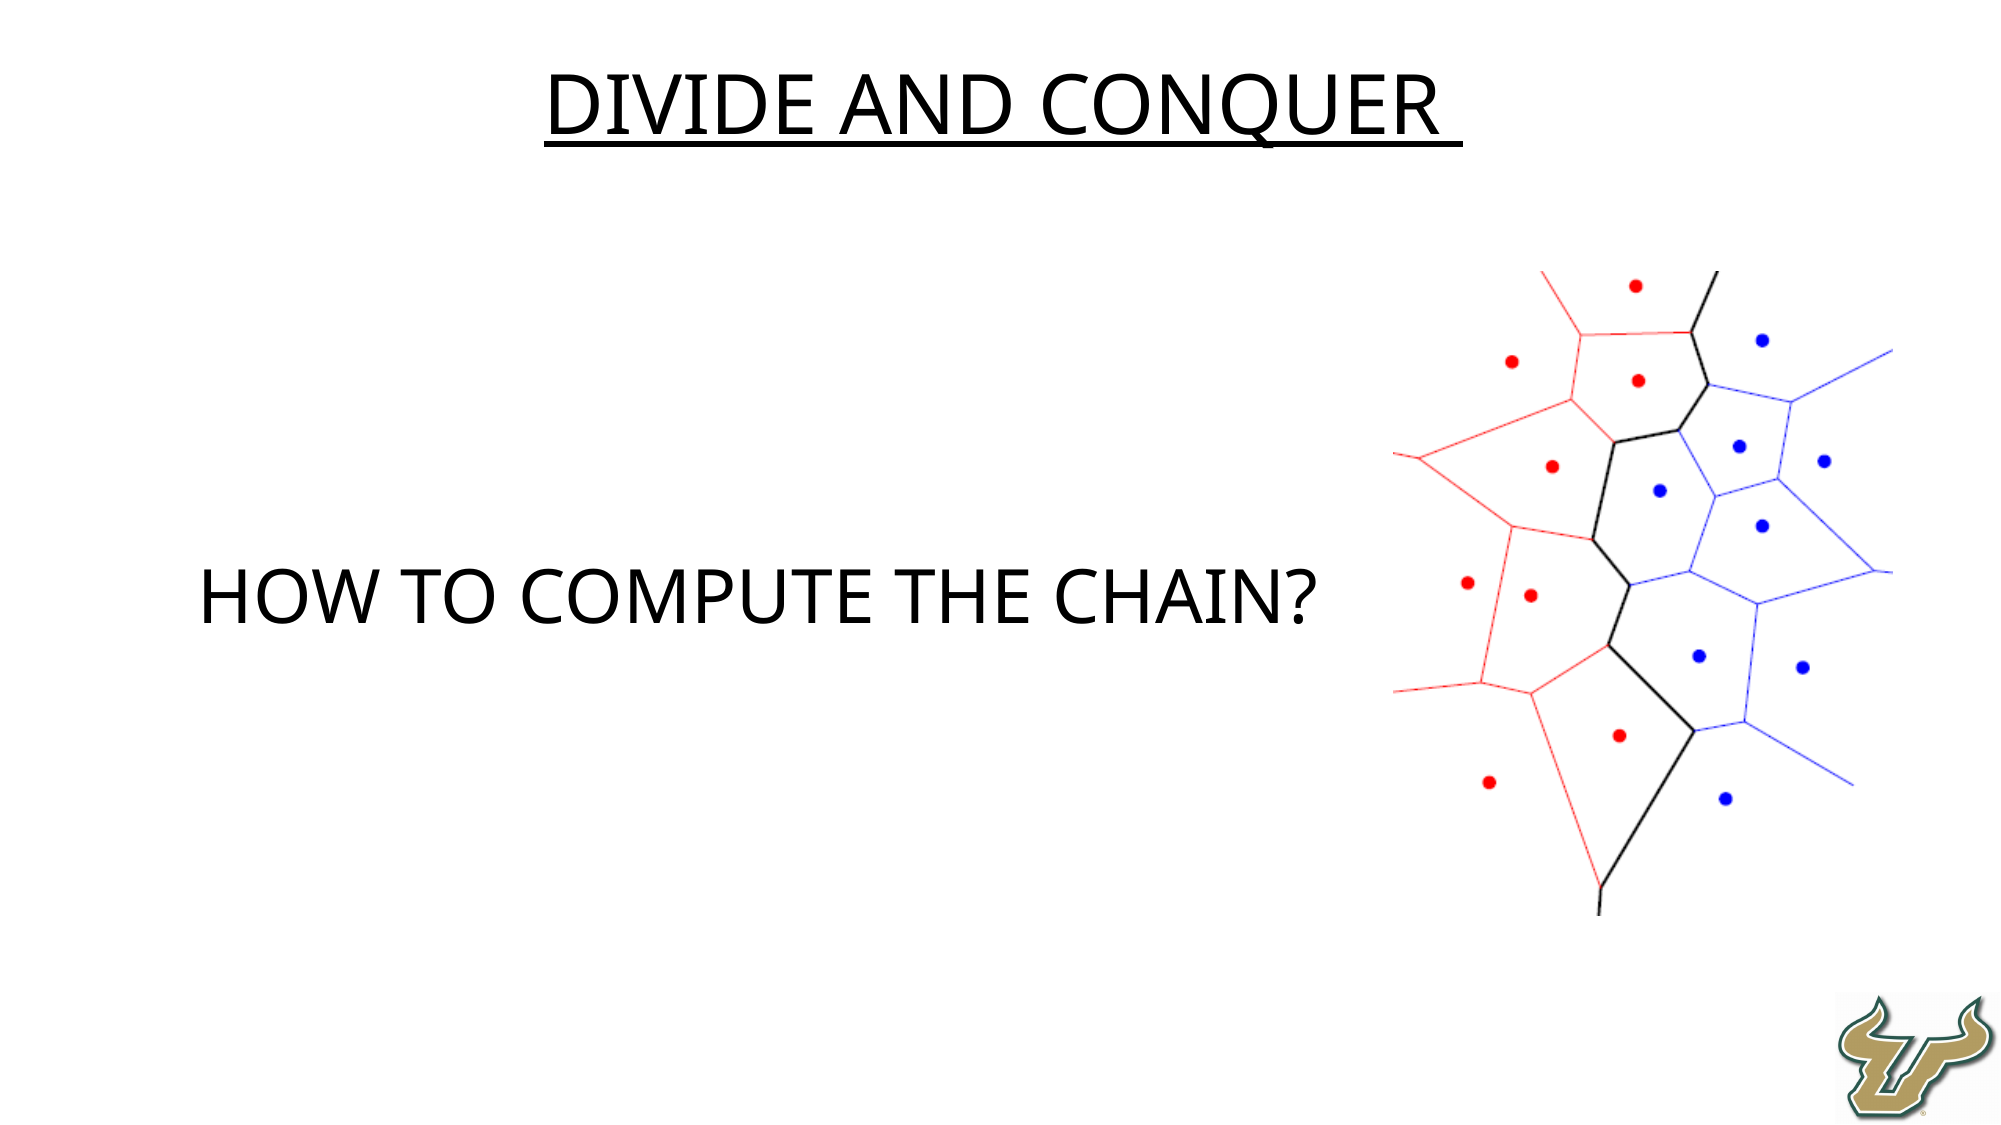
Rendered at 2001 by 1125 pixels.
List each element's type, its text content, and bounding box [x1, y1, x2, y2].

list Divide and Conquer [261, 43, 1739, 172]
list How to compute the chain? [107, 197, 1893, 990]
picture [1393, 271, 1893, 916]
picture [1835, 992, 2000, 1124]
